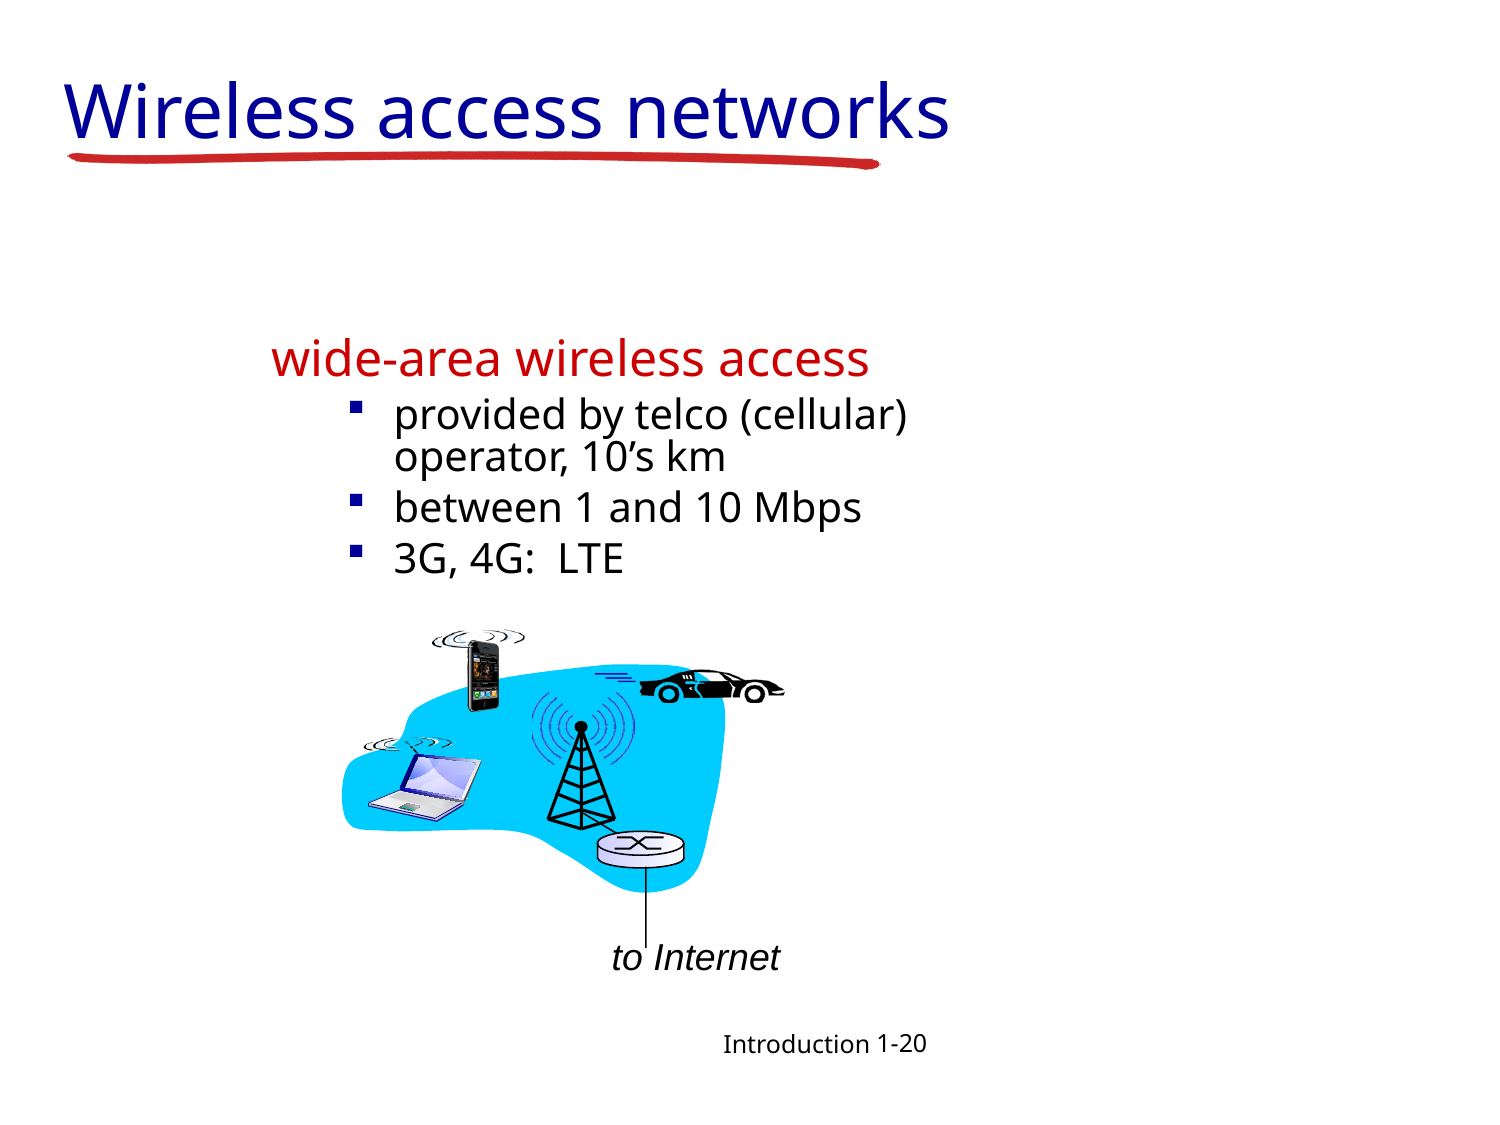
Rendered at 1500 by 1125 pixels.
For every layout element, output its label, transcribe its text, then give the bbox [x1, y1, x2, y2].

slide_number 1-20 [861, 1020, 973, 1066]
text_box to Internet [596, 925, 796, 986]
footer Introduction [410, 1020, 886, 1069]
text_box wide-area wireless access provided by telco (cellular) operator, 10’s km between 1 and 10 Mbps 3G, 4G: LTE [256, 258, 1015, 690]
title Wireless access networks [47, 27, 1424, 190]
picture [64, 145, 890, 175]
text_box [339, 627, 785, 949]
